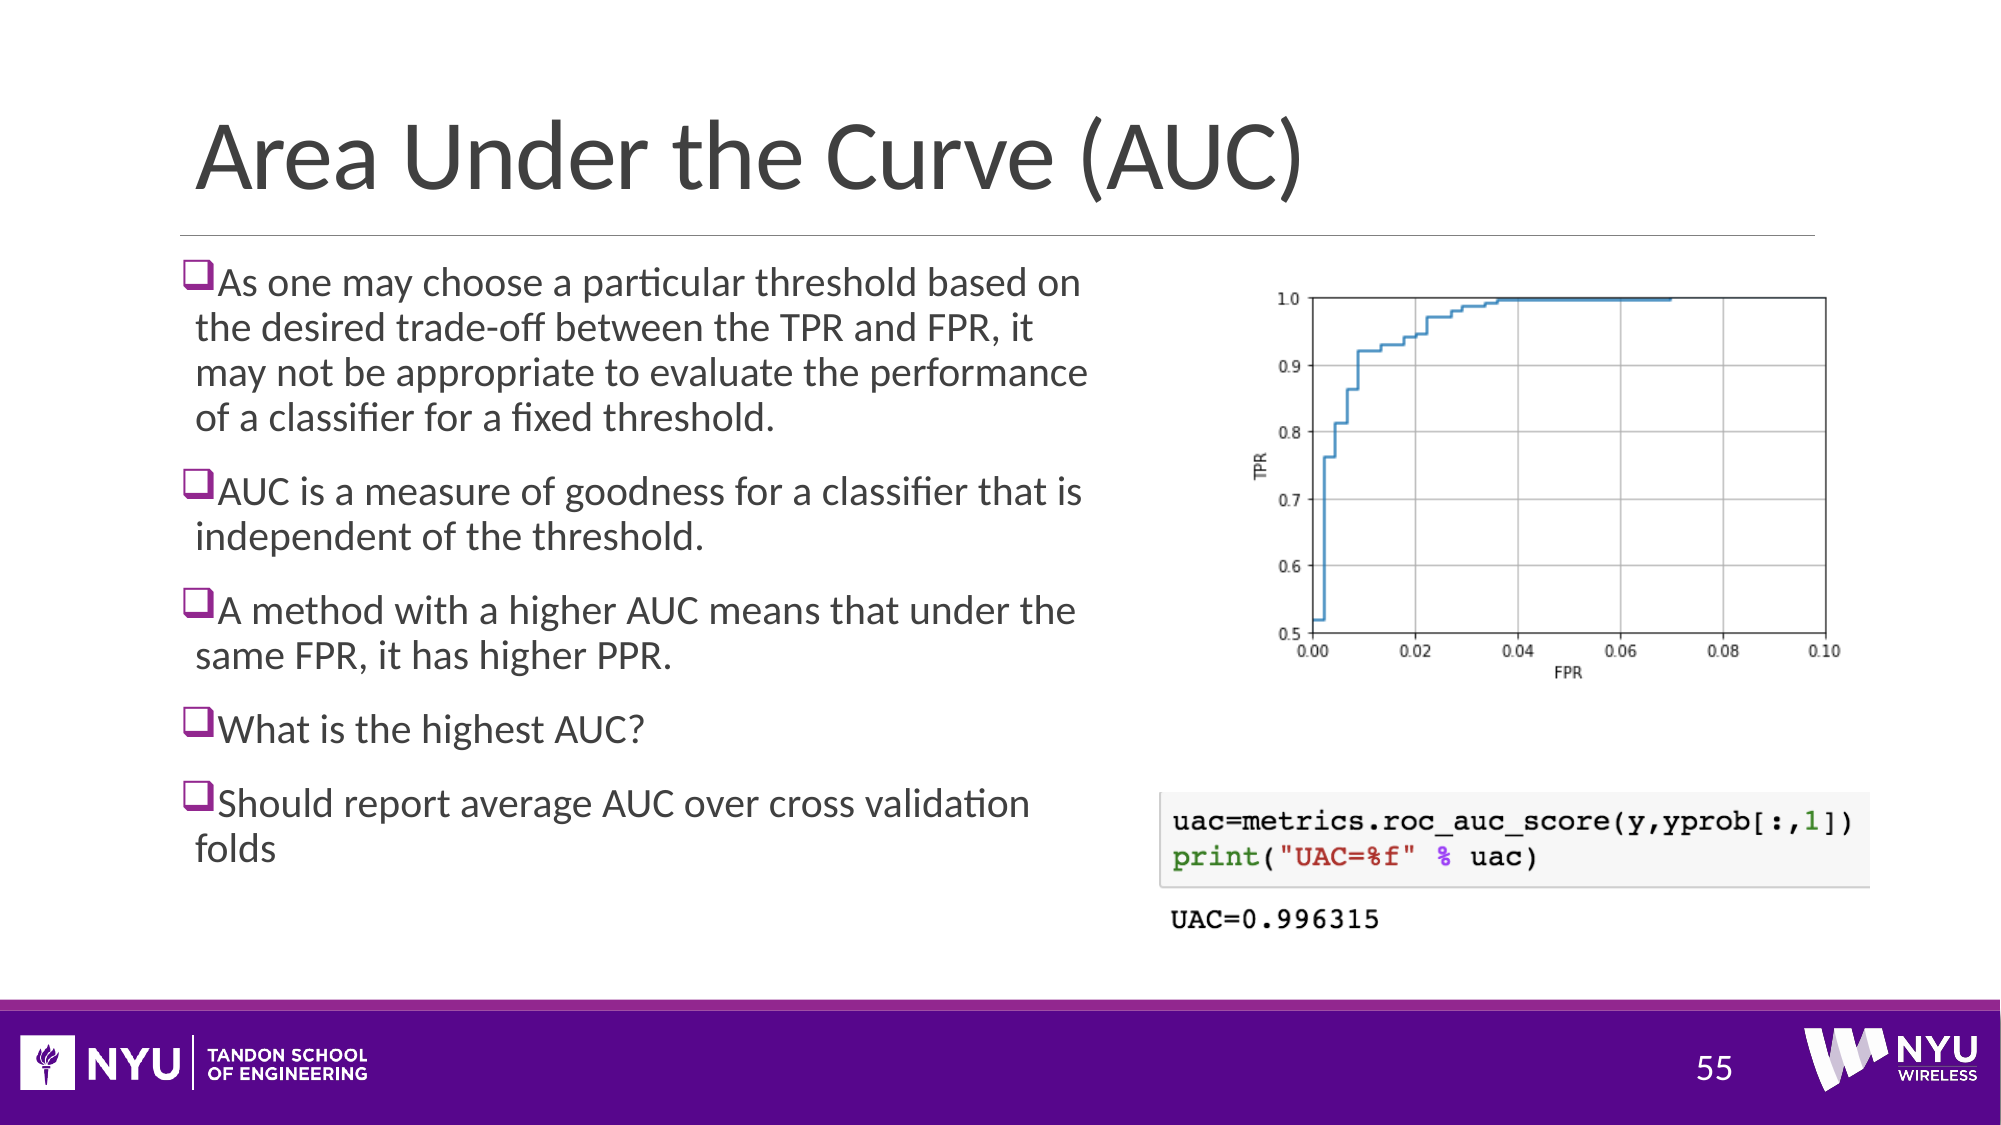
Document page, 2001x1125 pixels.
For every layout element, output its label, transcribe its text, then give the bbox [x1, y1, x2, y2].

title Area Under the Curve (AUC) [180, 47, 1830, 218]
slide_number 55 [1533, 1035, 1749, 1096]
picture [1158, 791, 1871, 947]
list As one may choose a particular threshold based on the desired trade-off between the TPR and FPR, it may not be appropriate to evaluate the performance of a classifier for a fixed threshold. AUC is a measure of goodness for a classifier that is independent of the threshold. A method with a higher AUC means that under the same FPR, it has higher PPR. What is the highest AUC? Should report average AUC over cross validation folds [180, 252, 1110, 947]
picture [1244, 282, 1853, 692]
